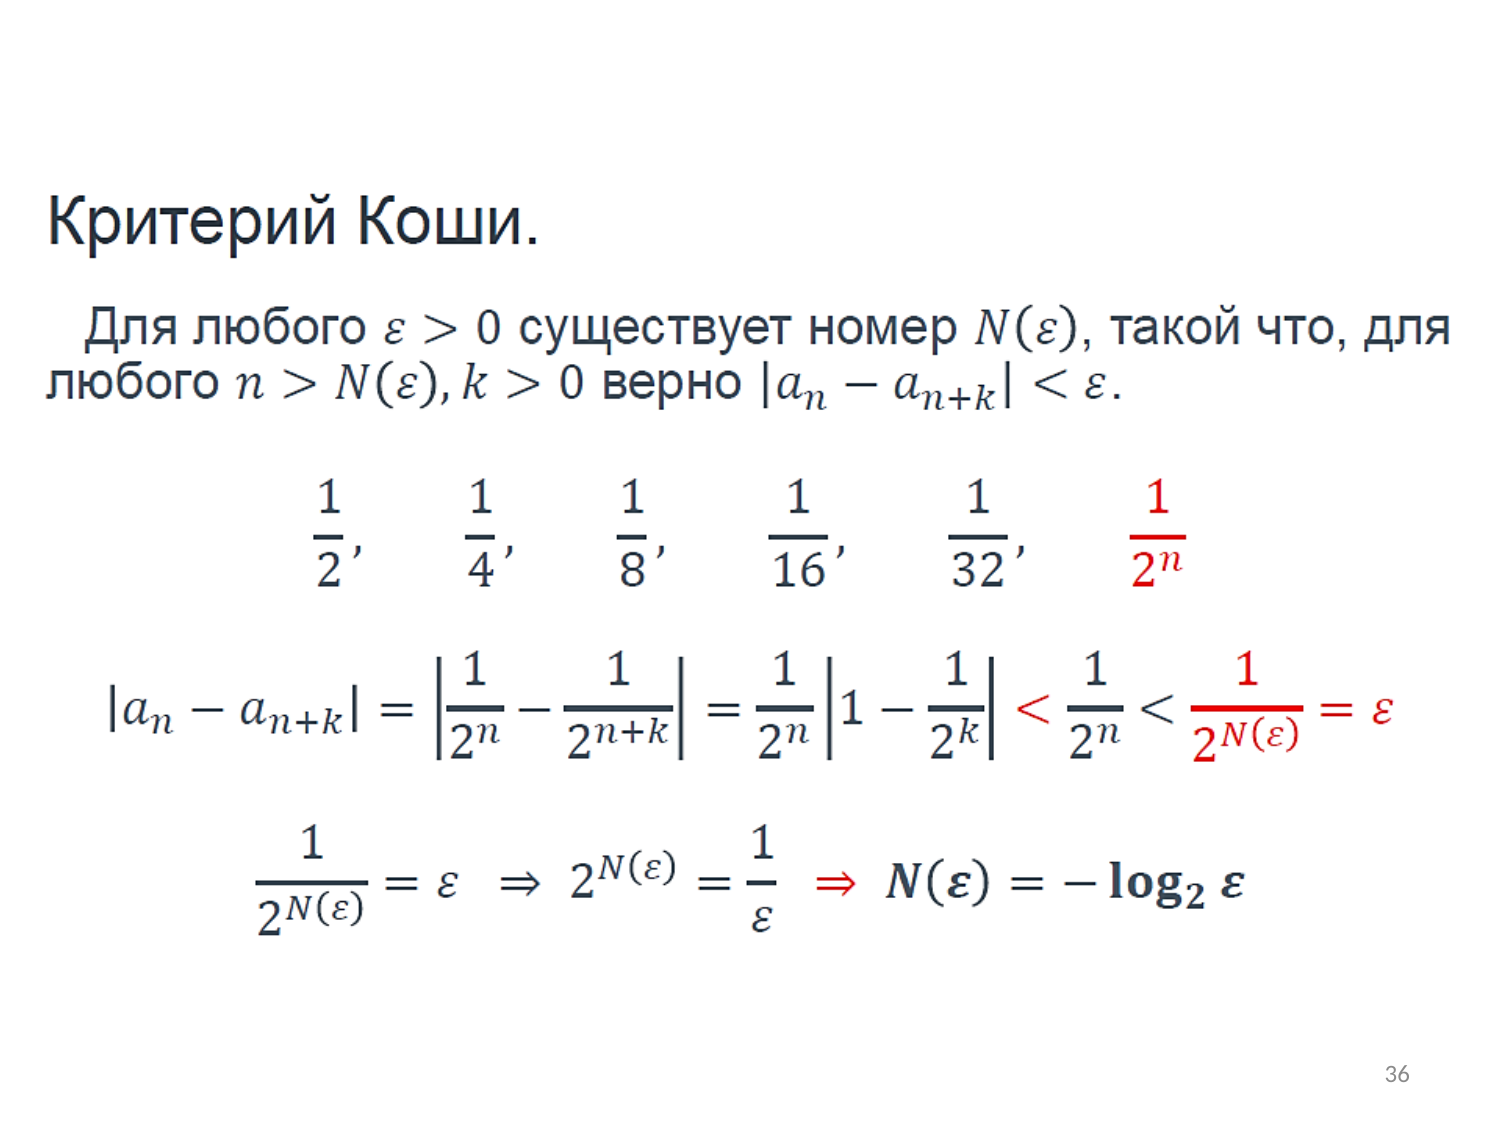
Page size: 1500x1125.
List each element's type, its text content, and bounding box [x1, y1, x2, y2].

slide_number 36 [1074, 1042, 1425, 1103]
picture [29, 141, 1471, 984]
